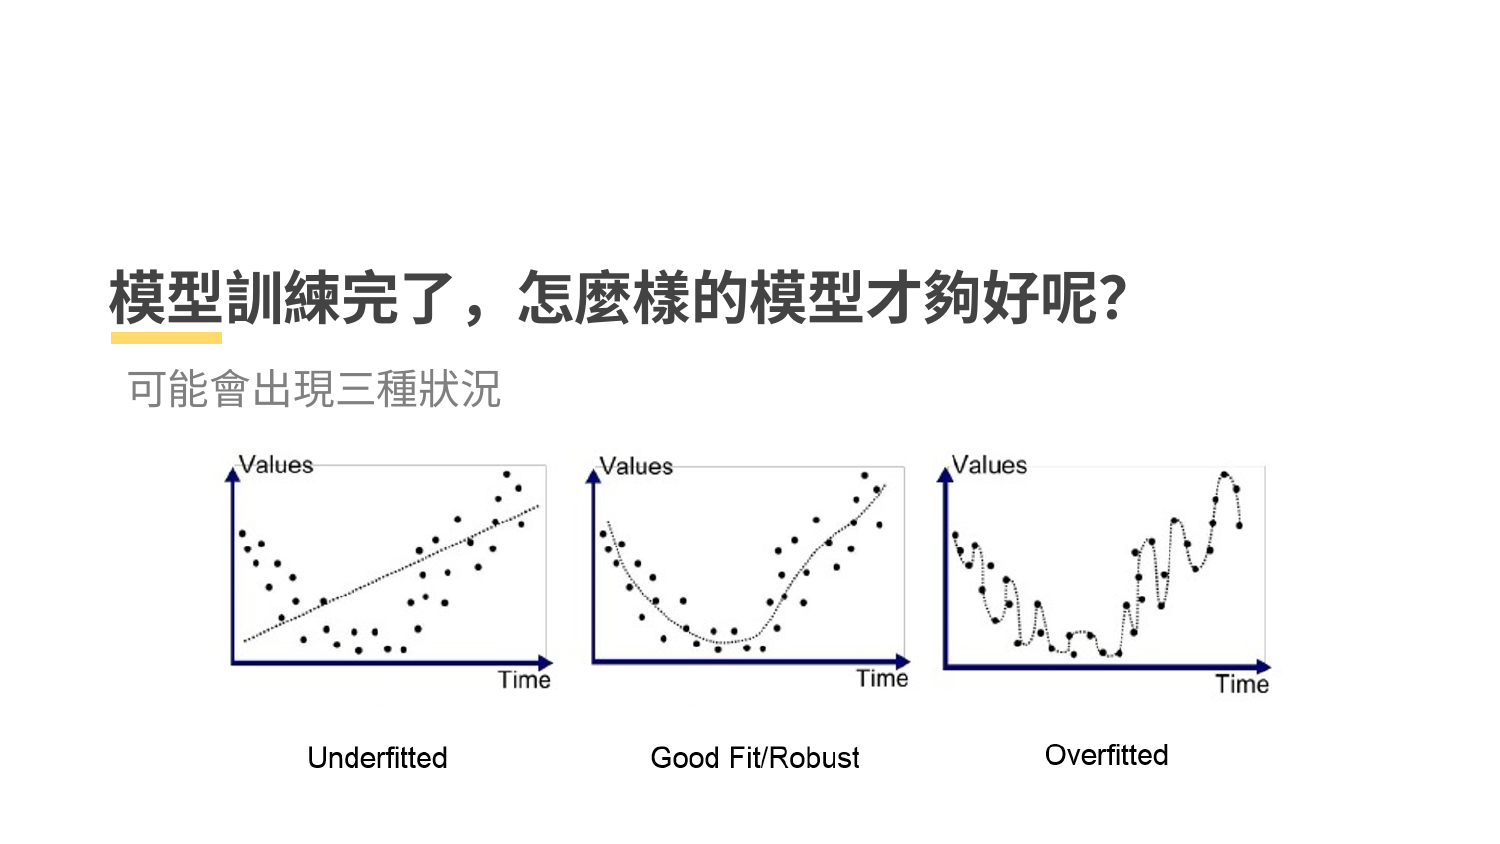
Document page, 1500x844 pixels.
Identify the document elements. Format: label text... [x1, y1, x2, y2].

picture [210, 421, 1290, 797]
text_box 可能會出現三種狀況 [111, 348, 664, 694]
title 模型訓練完了，怎麼樣的模型才夠好呢？ [93, 163, 1389, 346]
